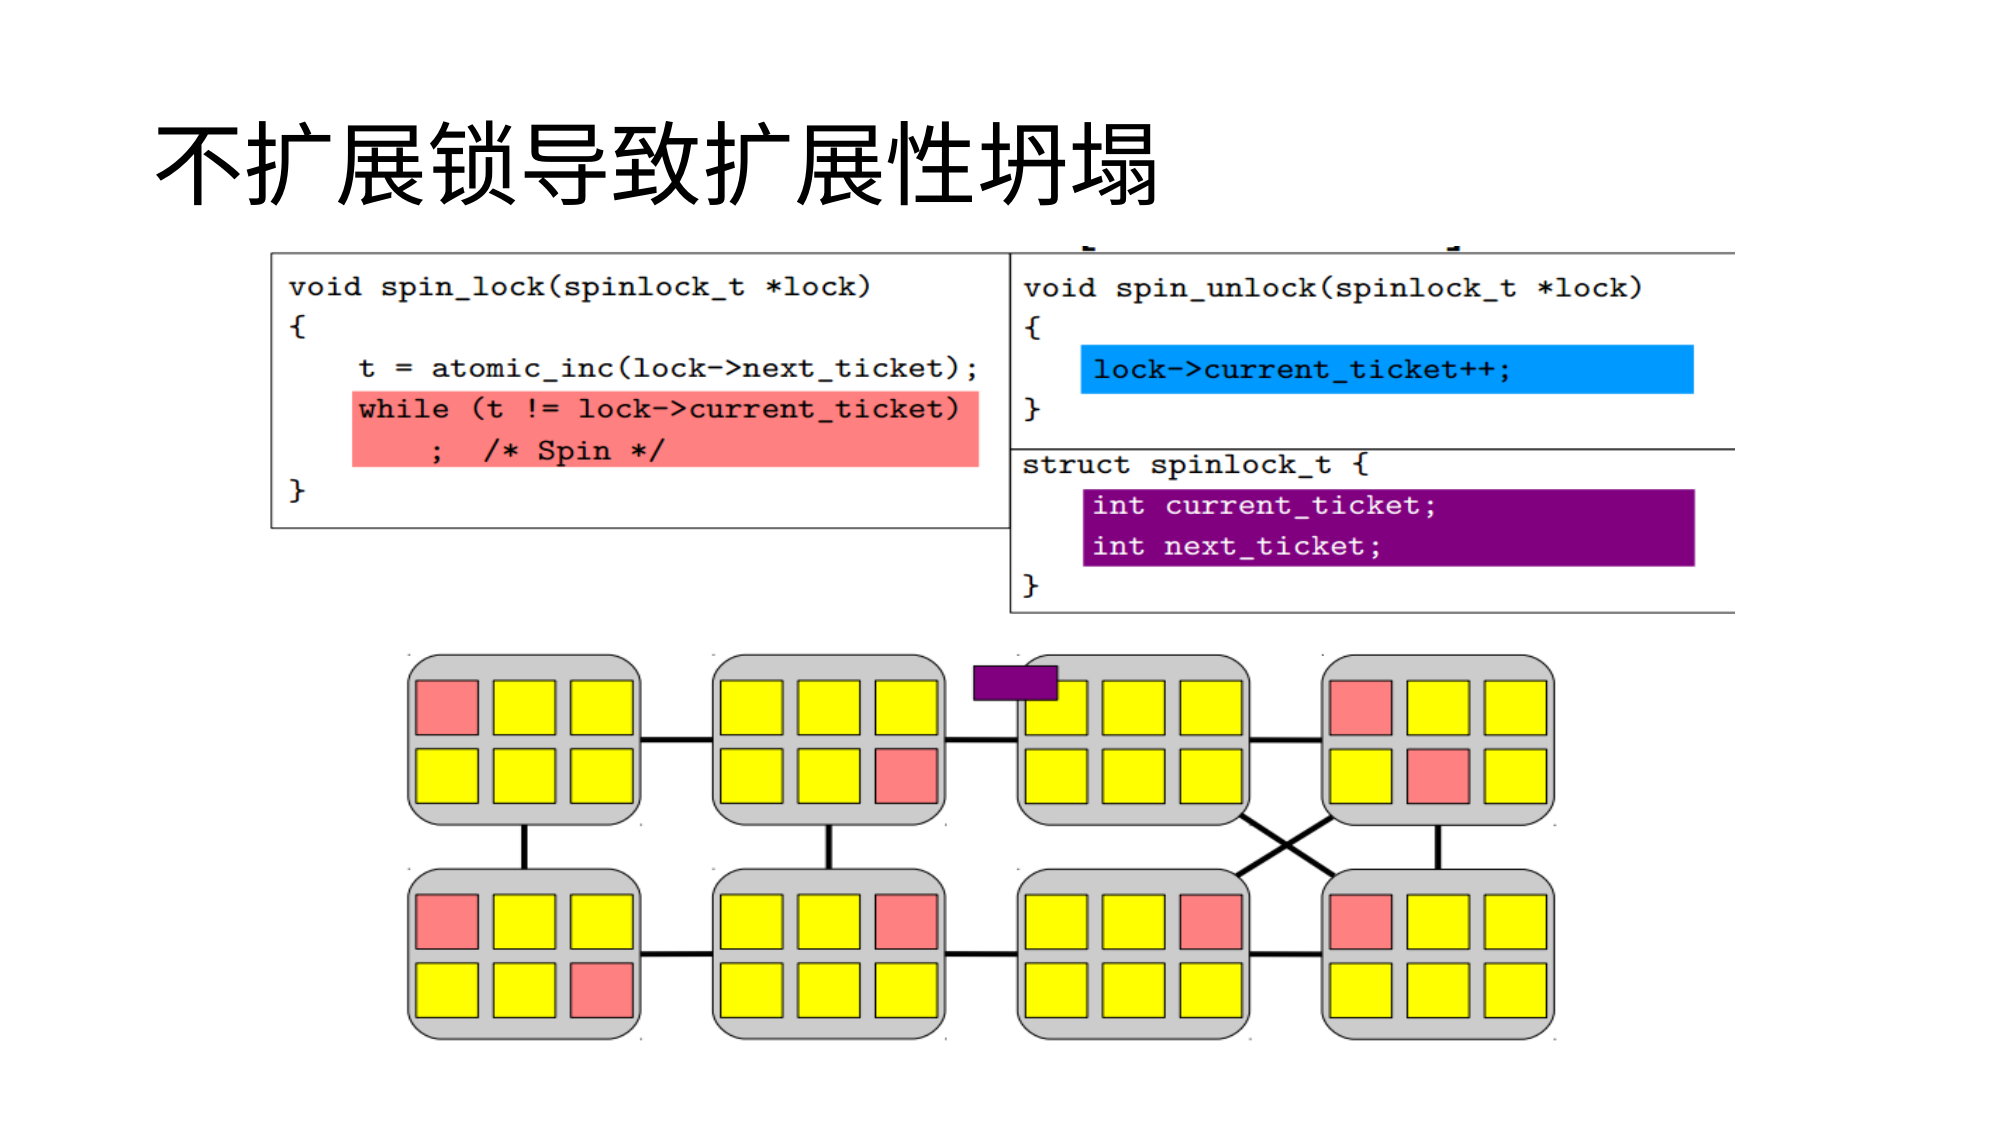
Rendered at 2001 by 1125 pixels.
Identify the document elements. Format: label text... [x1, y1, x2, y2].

text_box 不扩展锁导致扩展性坍塌 [137, 59, 1863, 278]
picture [265, 246, 1735, 1046]
